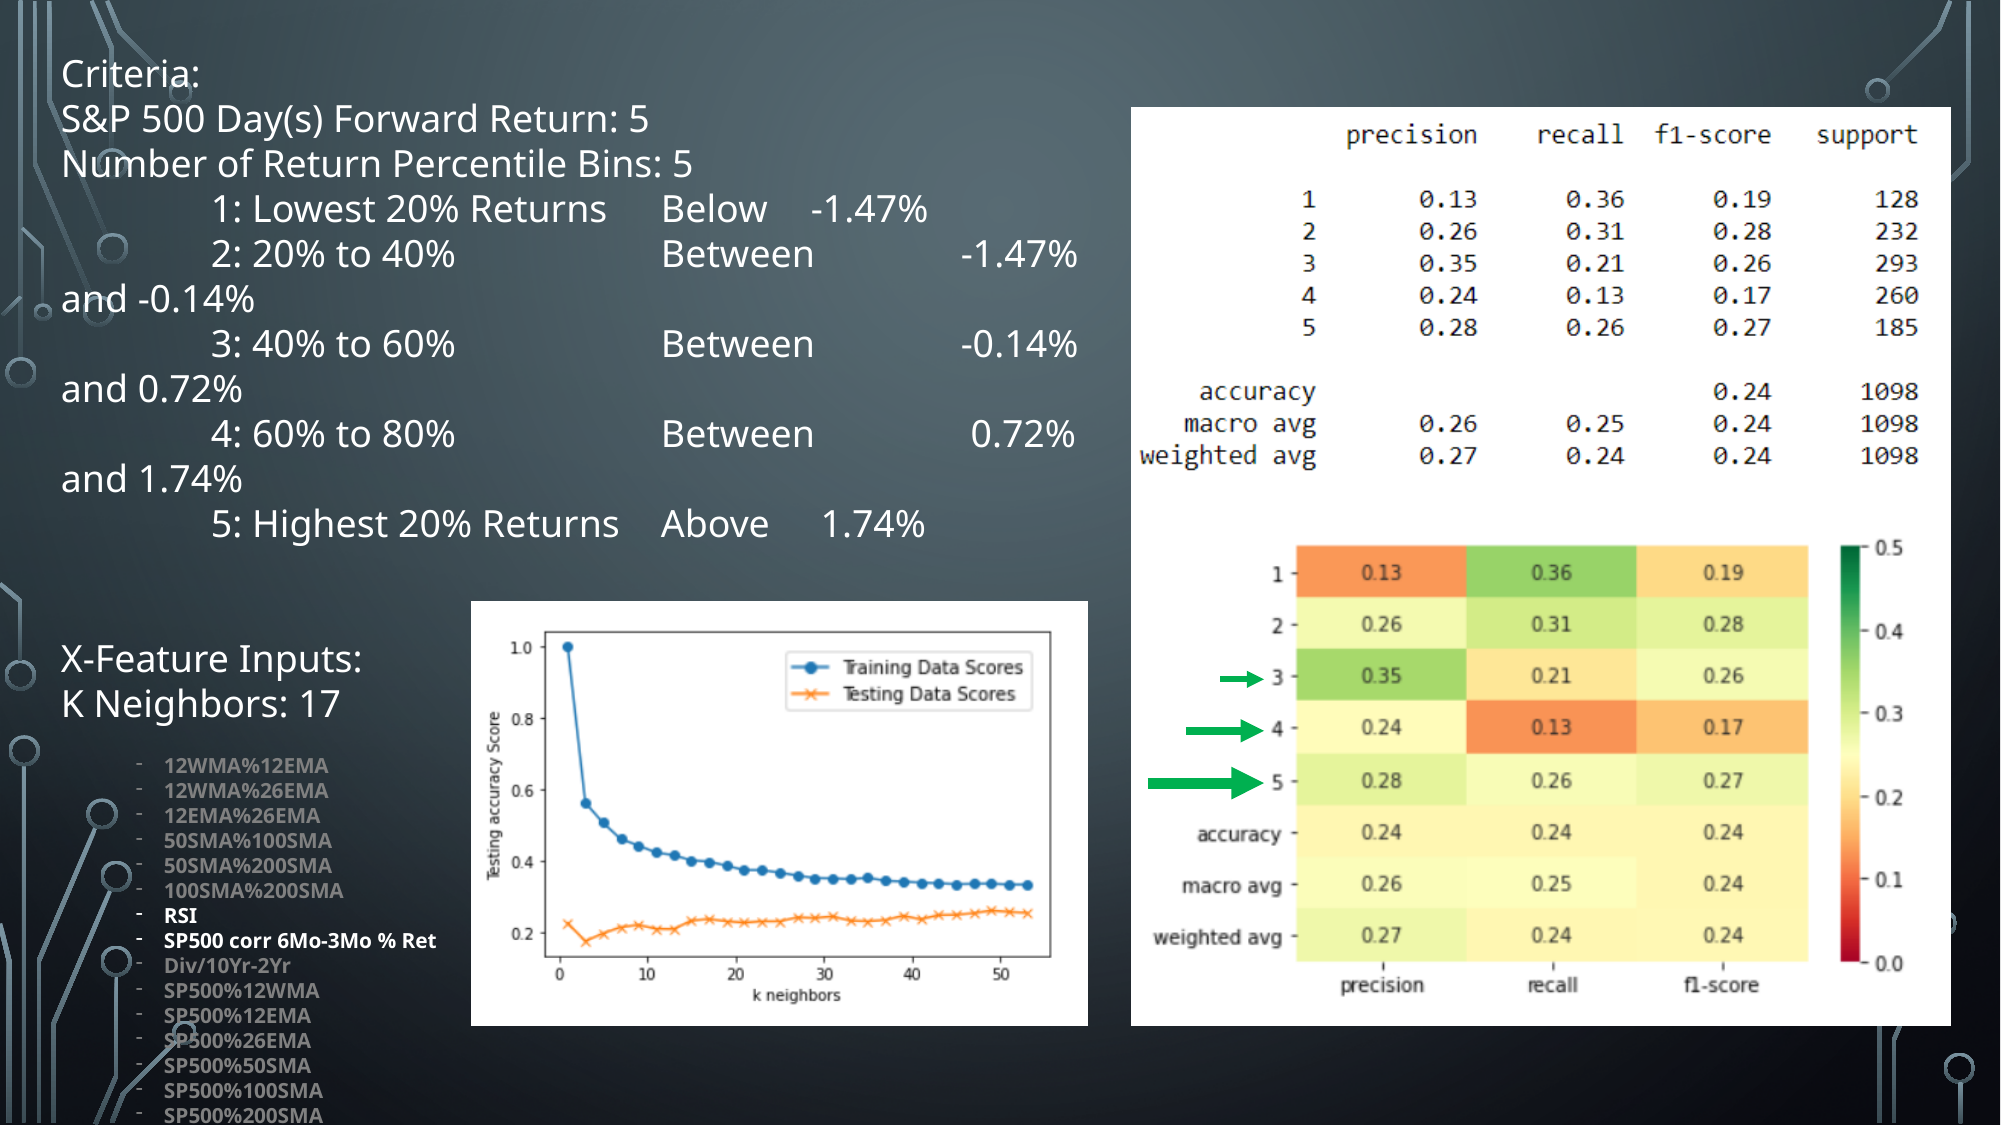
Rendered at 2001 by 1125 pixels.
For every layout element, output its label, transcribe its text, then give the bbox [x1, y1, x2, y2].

picture [471, 600, 1088, 1026]
picture [1131, 107, 1951, 1027]
text_box Criteria: S&P 500 Day(s) Forward Return: 5 Number of Return Percentile Bins: 5 1: Lowest 20% Returns Below -1.47% 2: 20% to 40% Between -1.47% and -0.14% 3: 40% to 60% Between -0.14% and 0.72% 4: 60% to 80% Between 0.72% and 1.74% 5: Highest 20% Returns Above 1.74% X-Feature Inputs: K Neighbors: 17 12WMA%12EMA 12WMA%26EMA 12EMA%26EMA 50SMA%100SMA 50SMA%200SMA 100SMA%200SMA RSI SP500 corr 6Mo-3Mo % Ret Div/10Yr-2Yr SP500%12WMA SP500%12EMA SP500%26EMA SP500%50SMA SP500%100SMA SP500%200SMA SP500%3Upper SP500%2Upper SP500%Middle20Day SP500%2Lower SP500%3Lower [46, 42, 1132, 1125]
